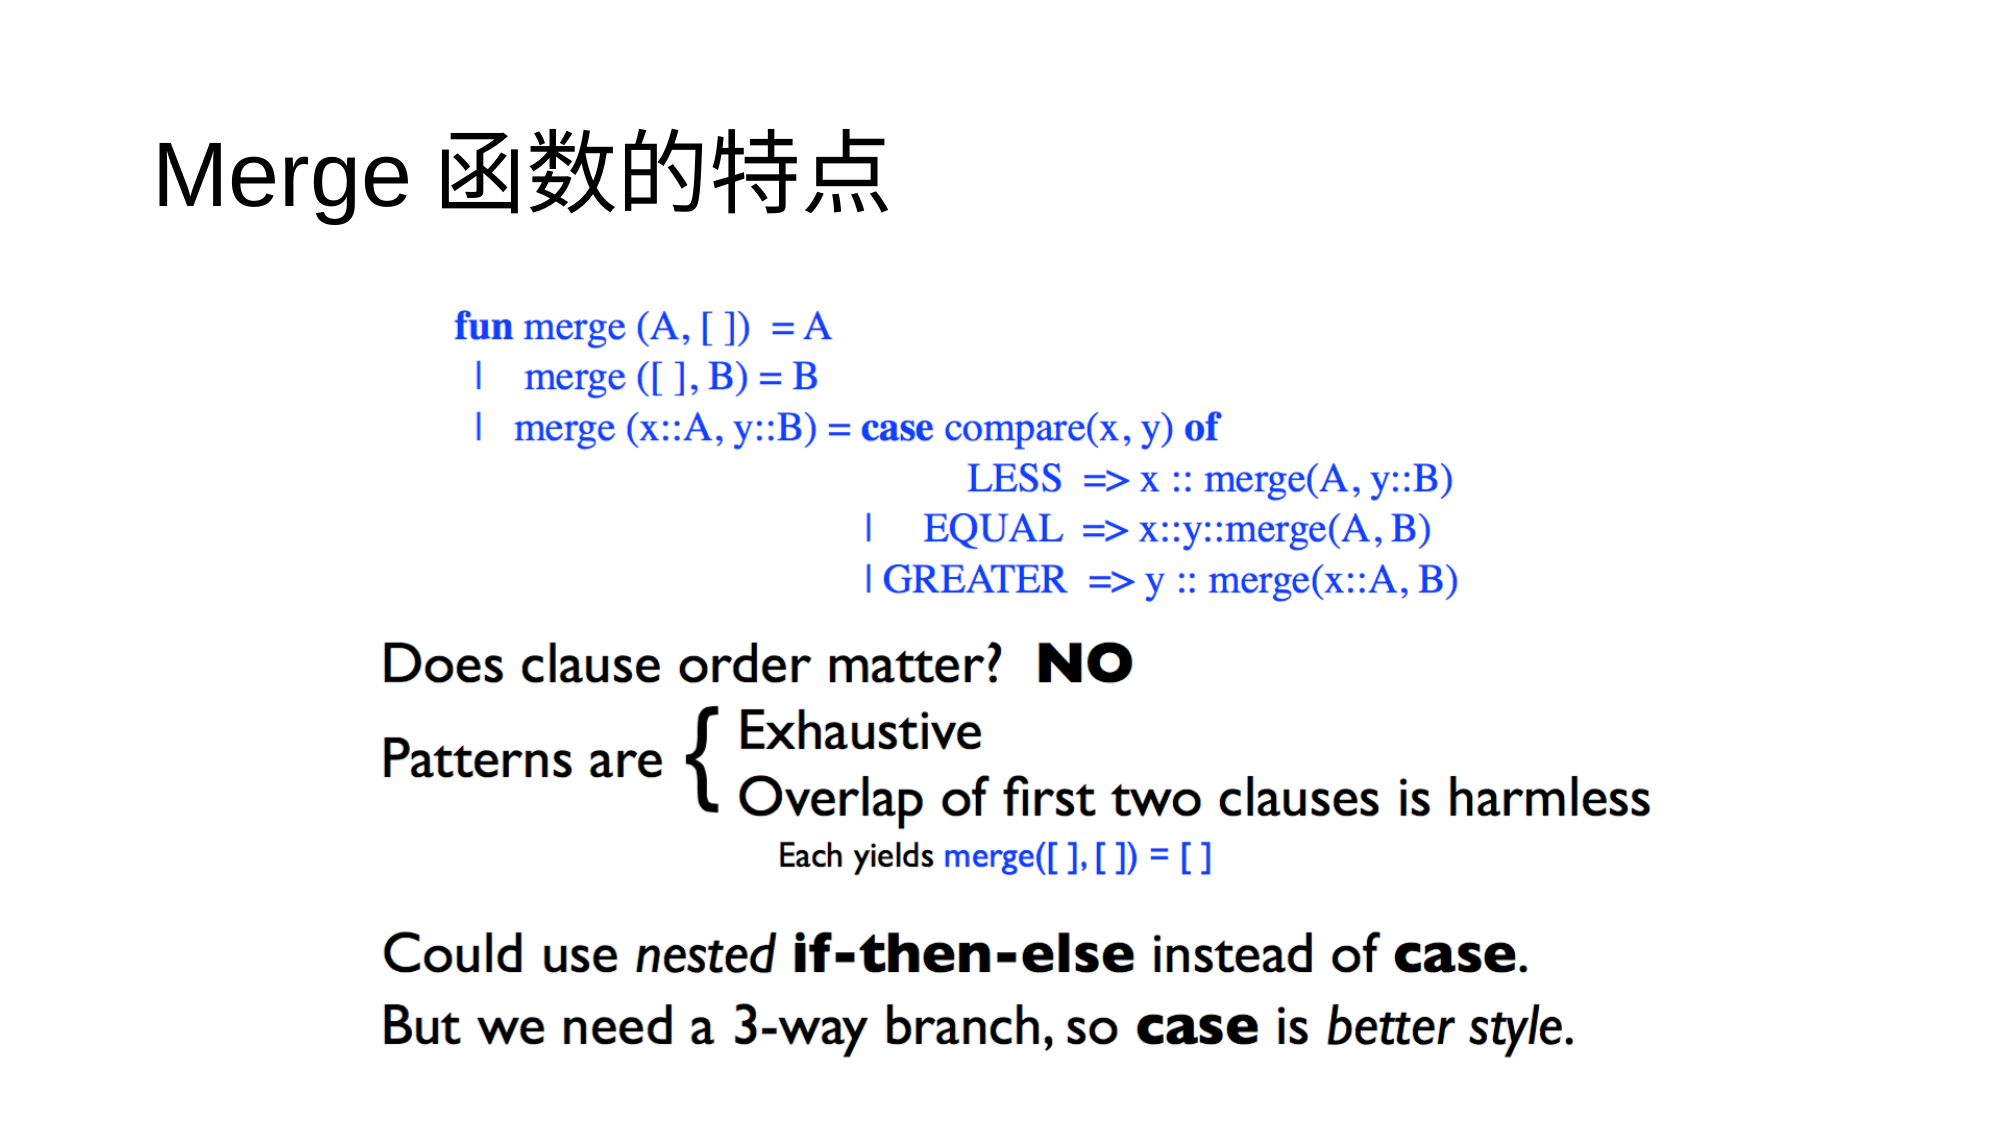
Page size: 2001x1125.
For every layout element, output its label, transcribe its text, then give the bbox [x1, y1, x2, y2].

text_box Merge函数的特点 [137, 67, 1863, 286]
picture [338, 284, 1662, 1069]
